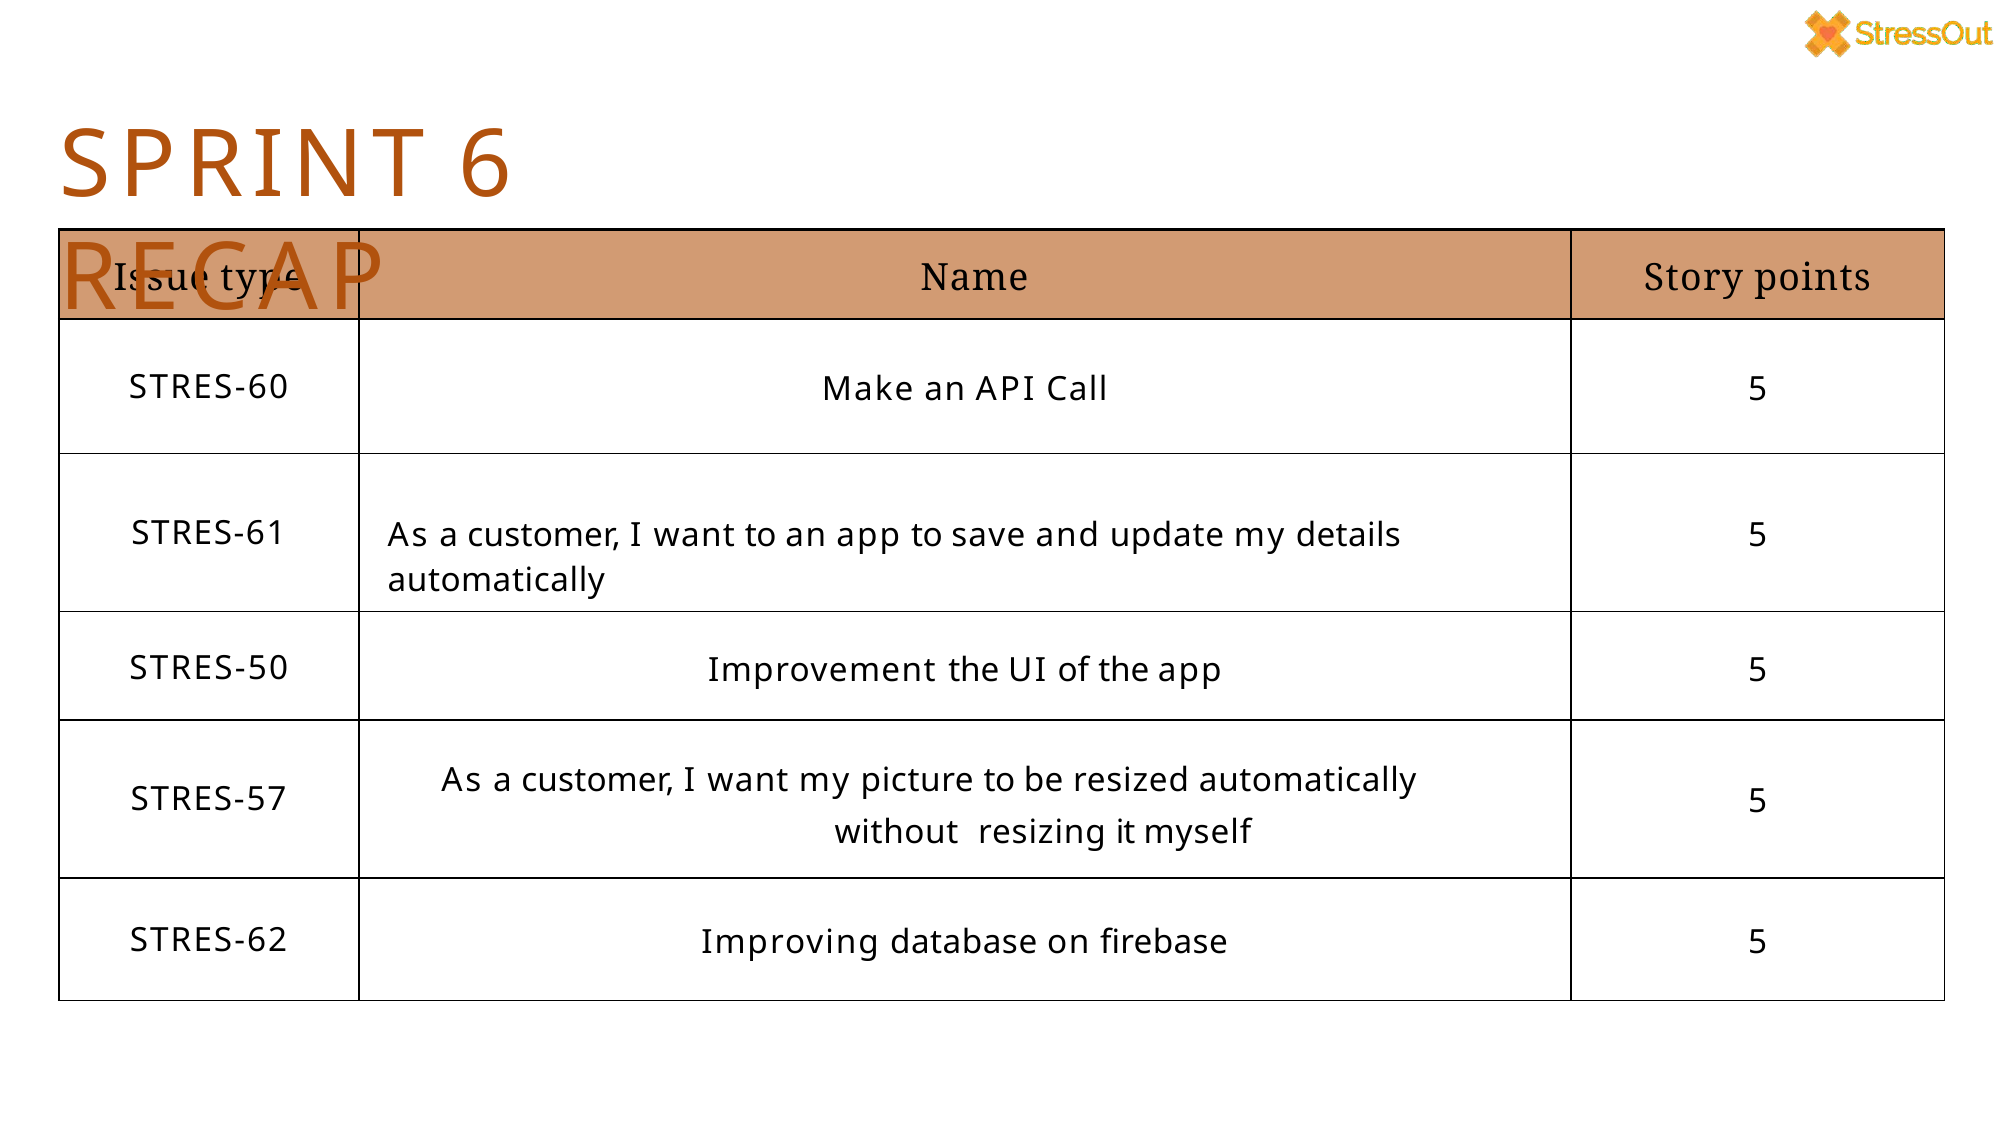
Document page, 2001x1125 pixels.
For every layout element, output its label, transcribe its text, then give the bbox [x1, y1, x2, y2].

title SPRINT 6 RECAP [57, 101, 811, 329]
table_cell 5 [1572, 320, 1944, 453]
table_cell STRES-57 [60, 721, 358, 877]
table_cell Improving database on firebase [360, 879, 1570, 1000]
table_header Name [811, 231, 1570, 318]
table_cell 5 [1572, 879, 1944, 1000]
table_cell 5 [1572, 721, 1944, 877]
table_cell 5 [1572, 454, 1944, 611]
table_cell 5 [1572, 612, 1944, 719]
table_cell As a customer, I want to an app to save and update my details automatically [360, 454, 1570, 611]
text_box [1804, 10, 1994, 58]
table_cell STRES-61 [60, 454, 358, 611]
table_cell STRES-50 [60, 612, 358, 719]
table_cell Improvement the UI of the app [360, 612, 1570, 719]
table_header Story points [1572, 231, 1944, 318]
table_cell As a customer, I want my picture to be resized automatically without resizing it myself [360, 721, 1570, 877]
table_cell Make an API Call [360, 320, 1570, 453]
table_cell STRES-62 [60, 879, 358, 1000]
table_cell STRES-60 [60, 329, 358, 453]
